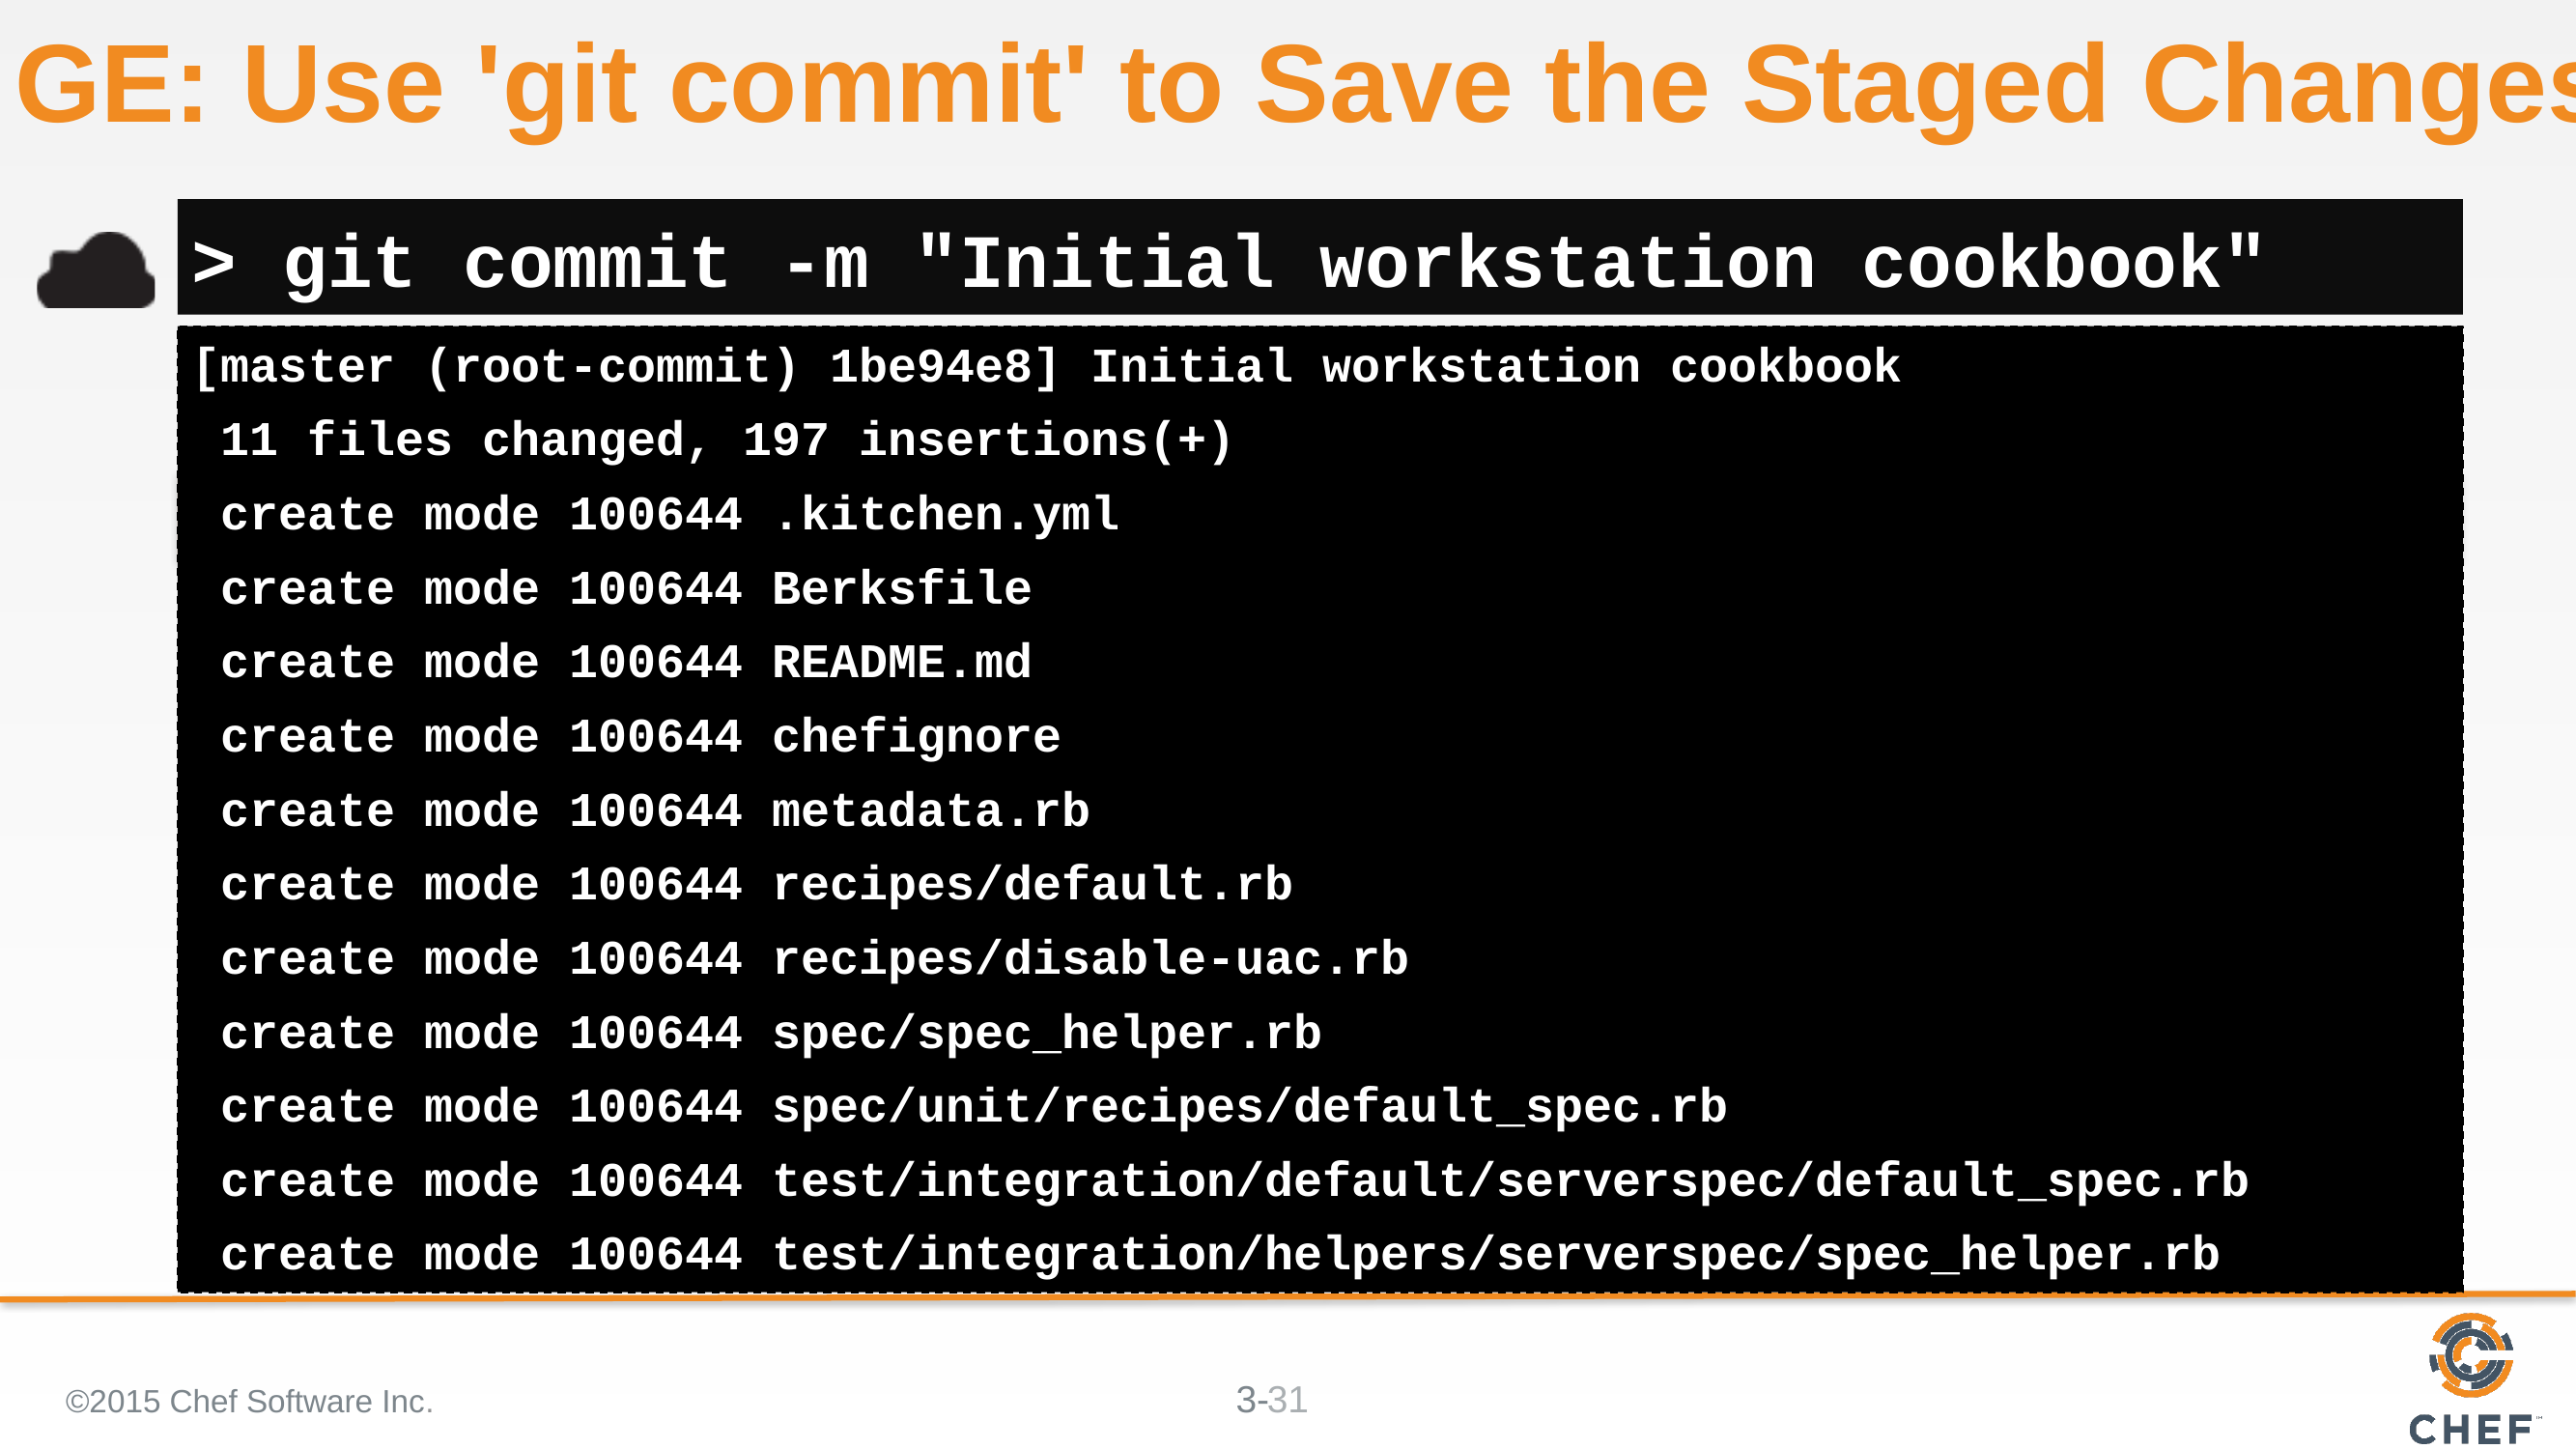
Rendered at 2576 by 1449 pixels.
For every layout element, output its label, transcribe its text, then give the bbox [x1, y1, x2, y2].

list [master (root-commit) 1be94e8] Initial workstation cookbook 11 files changed, 197 insertions(+) create mode 100644 .kitchen.yml create mode 100644 Berksfile create mode 100644 README.md create mode 100644 chefignore create mode 100644 metadata.rb create mode 100644 recipes/default.rb create mode 100644 recipes/disable-uac.rb create mode 100644 spec/spec_helper.rb create mode 100644 spec/unit/recipes/default_spec.rb create mode 100644 test/integration/default/serverspec/default_spec.rb create mode 100644 test/integration/helpers/serverspec/spec_helper.rb [177, 326, 2464, 1293]
picture [2399, 1297, 2550, 1449]
footer ©2015 Chef Software Inc. [51, 1359, 952, 1440]
list > git commit -m "Initial workstation cookbook" [177, 199, 2463, 315]
slide_number 31 [998, 1359, 1578, 1437]
title GE: Use 'git commit' to Save the Staged Changes [14, 26, 2576, 180]
